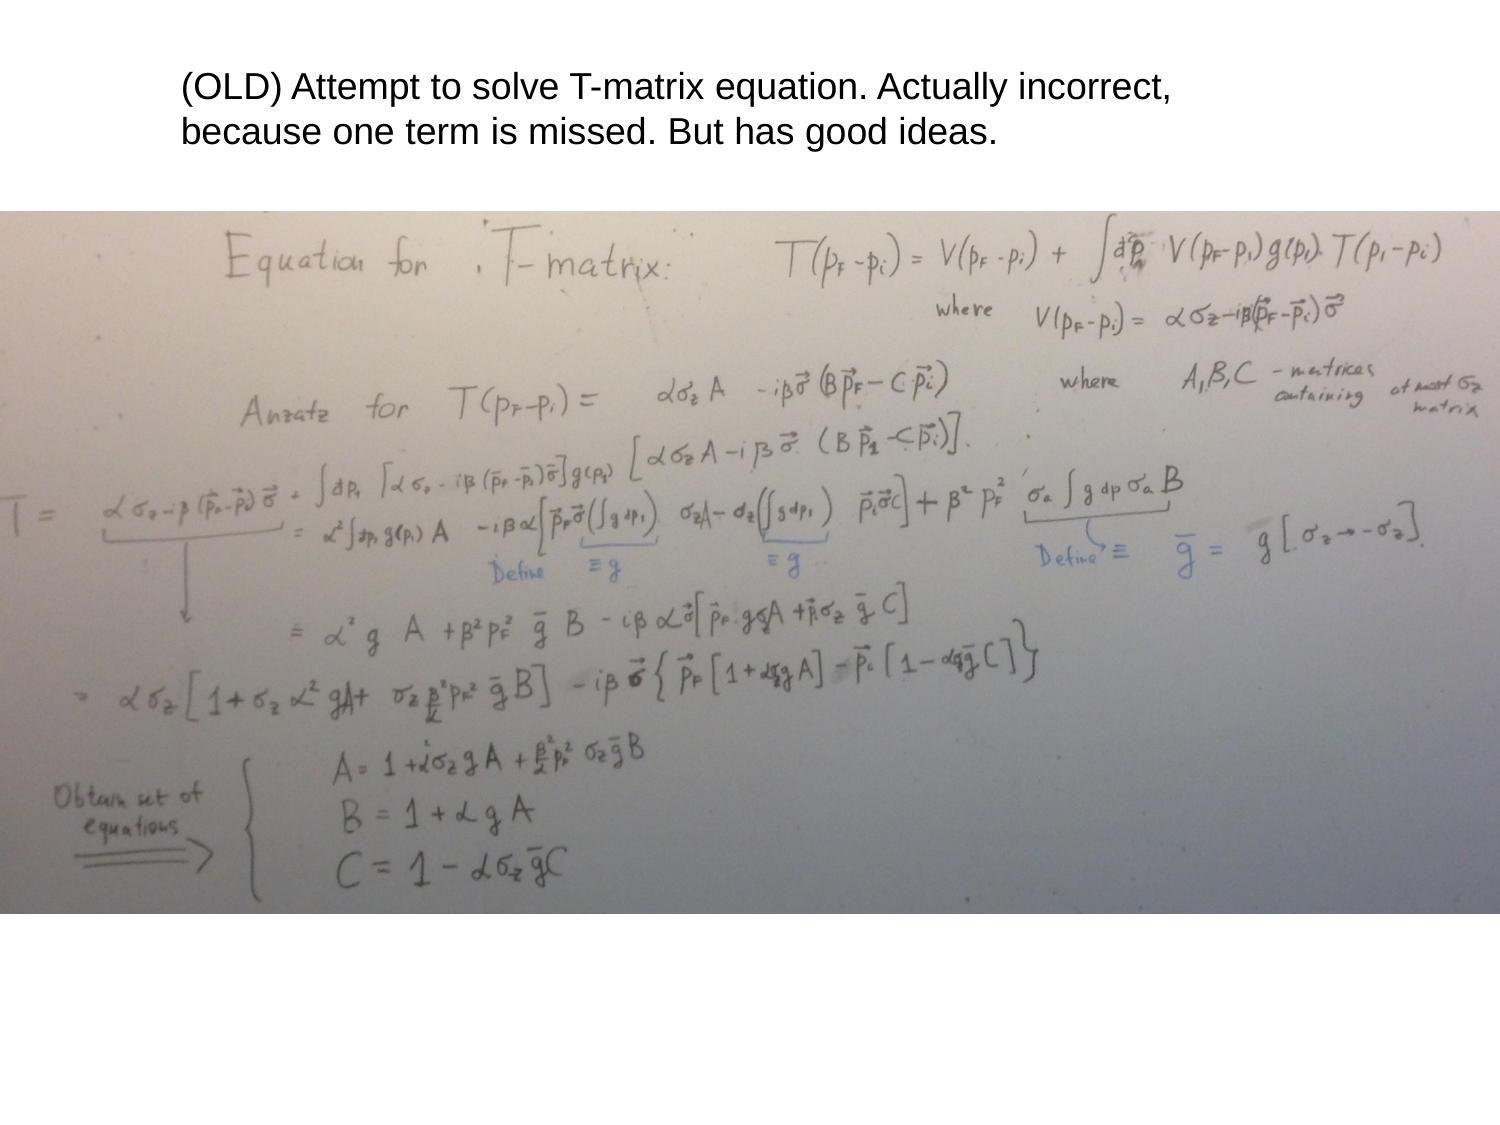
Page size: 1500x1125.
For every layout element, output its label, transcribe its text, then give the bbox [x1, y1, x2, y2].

text_box (OLD) Attempt to solve T-matrix equation. Actually incorrect, because one term is missed. But has good ideas. [166, 54, 1334, 160]
picture [0, 210, 1500, 914]
